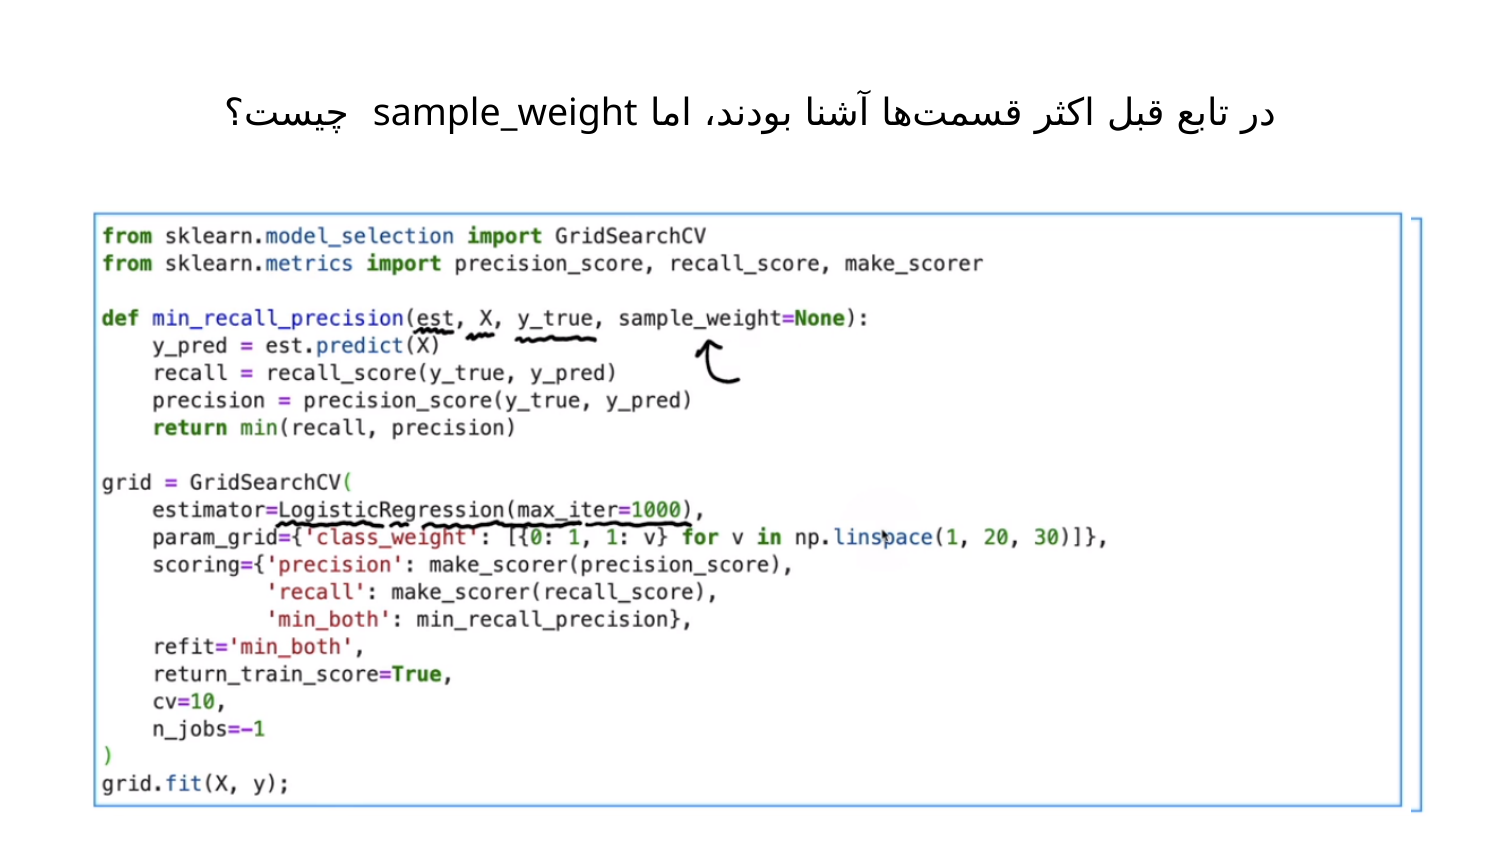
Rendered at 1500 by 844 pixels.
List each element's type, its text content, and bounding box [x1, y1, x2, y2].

picture [89, 199, 1432, 821]
title در تابع قبل اکثر قسمت‌ها آشنا بودند، اما sample_weight چیست؟ [51, 72, 1449, 167]
